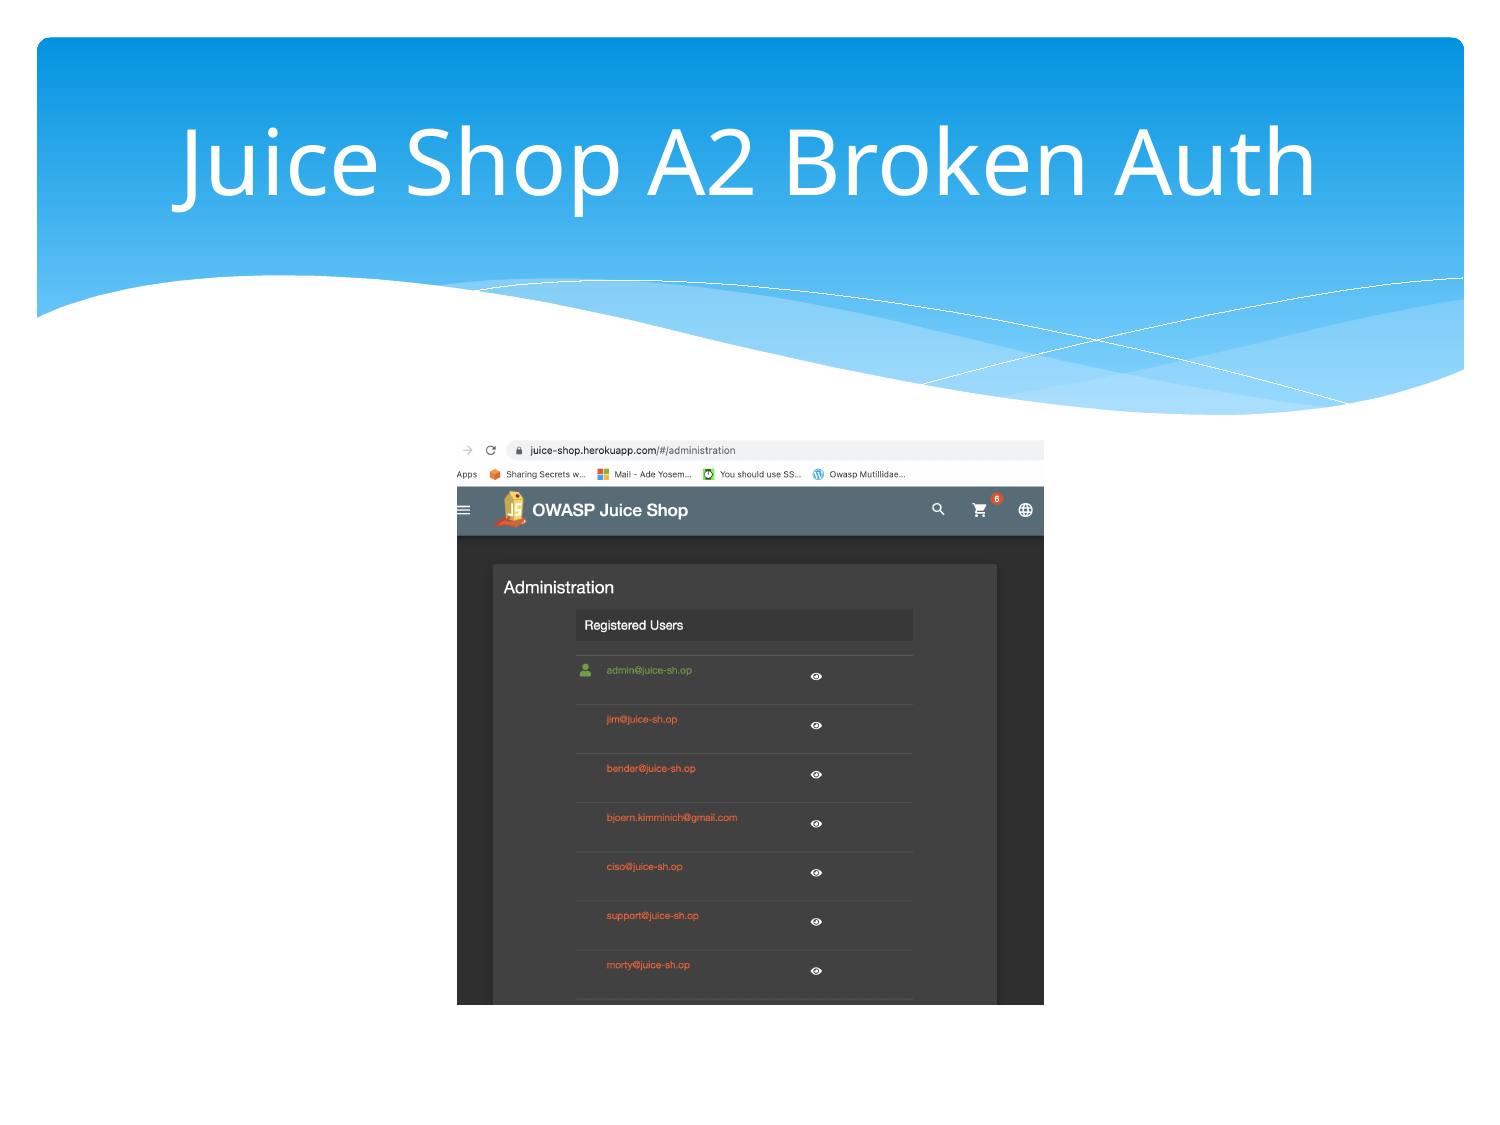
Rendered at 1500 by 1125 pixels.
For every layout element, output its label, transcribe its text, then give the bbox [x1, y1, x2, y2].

title Juice Shop A2 Broken Auth [75, 55, 1425, 261]
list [457, 438, 1044, 1006]
